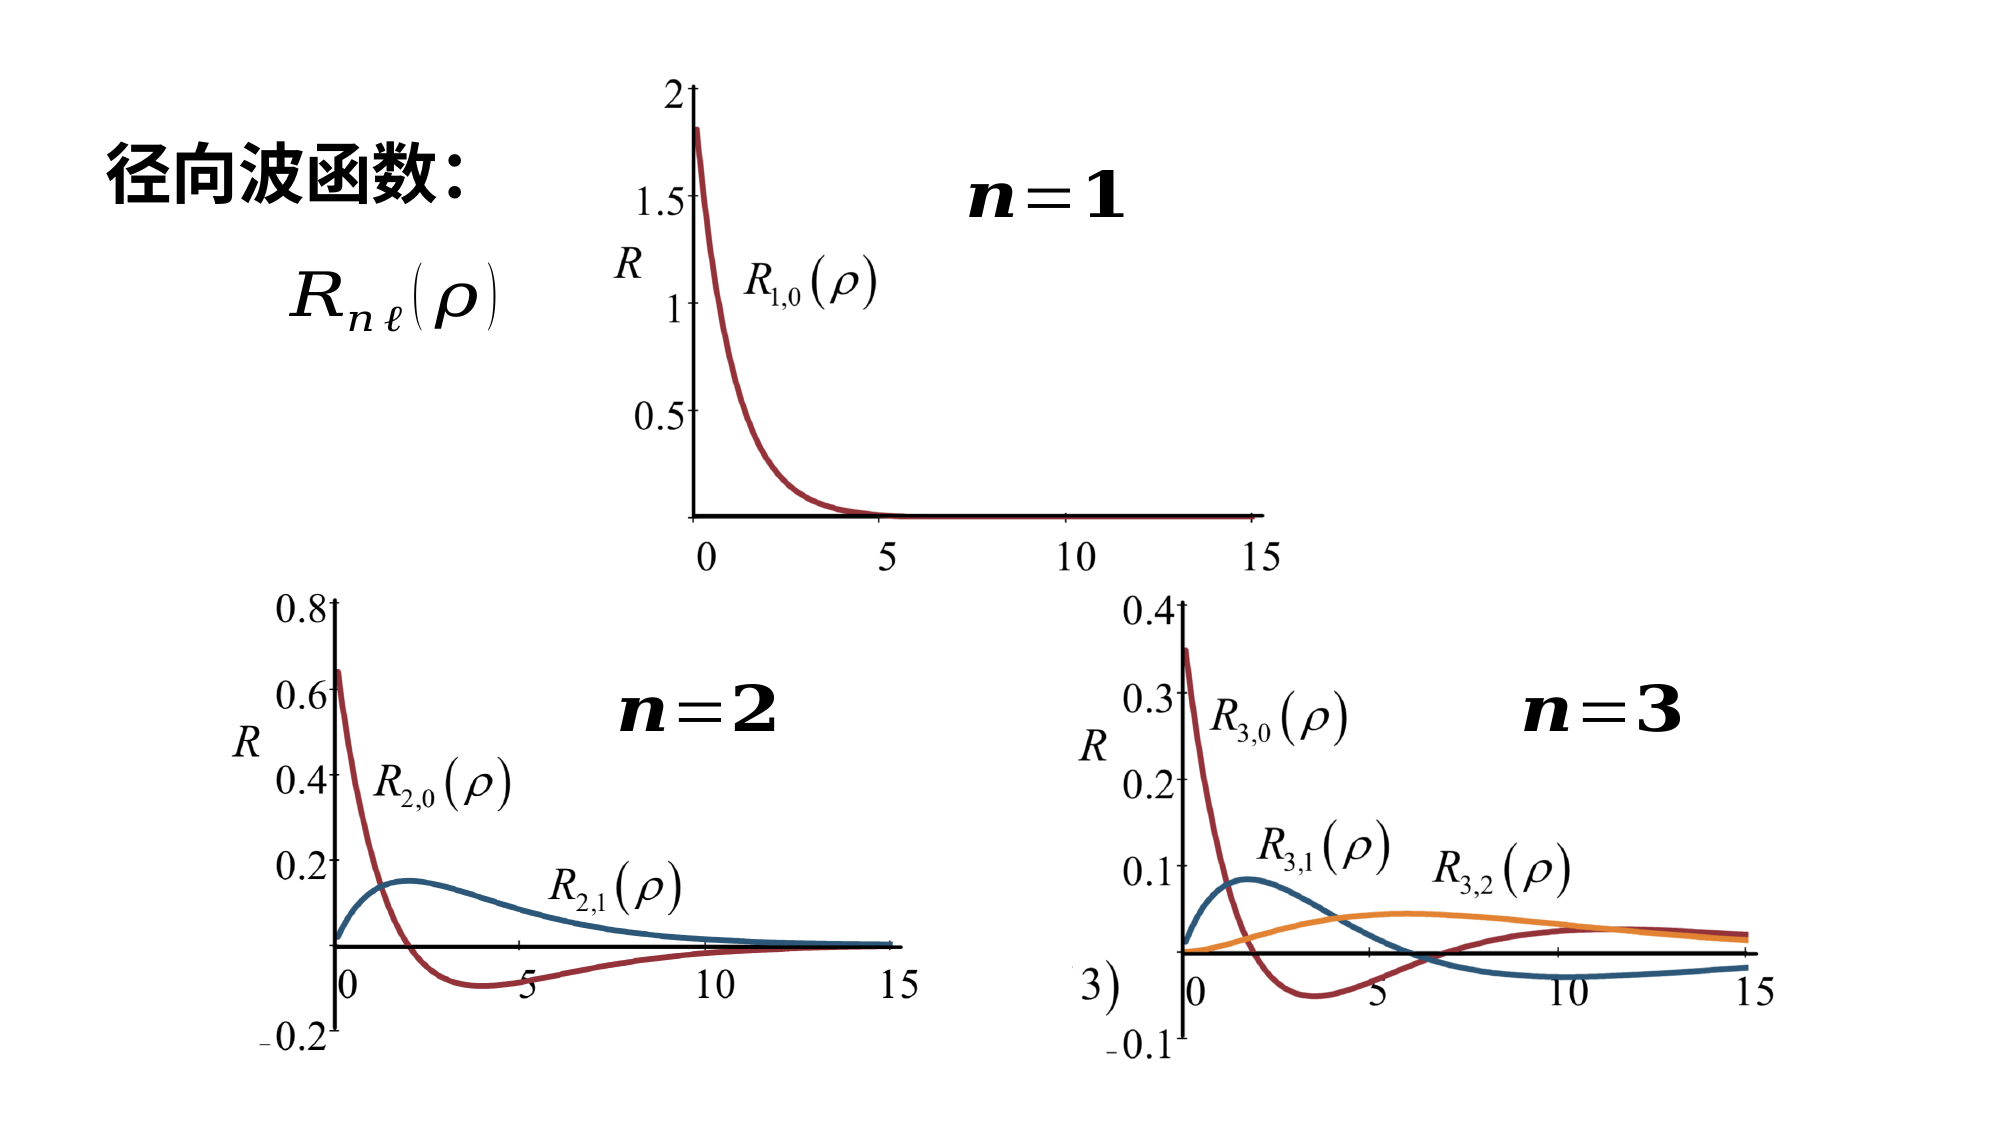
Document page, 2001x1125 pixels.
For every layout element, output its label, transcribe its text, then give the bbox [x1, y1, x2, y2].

text_box 径向波函数： [90, 124, 521, 220]
picture [228, 74, 1782, 1069]
